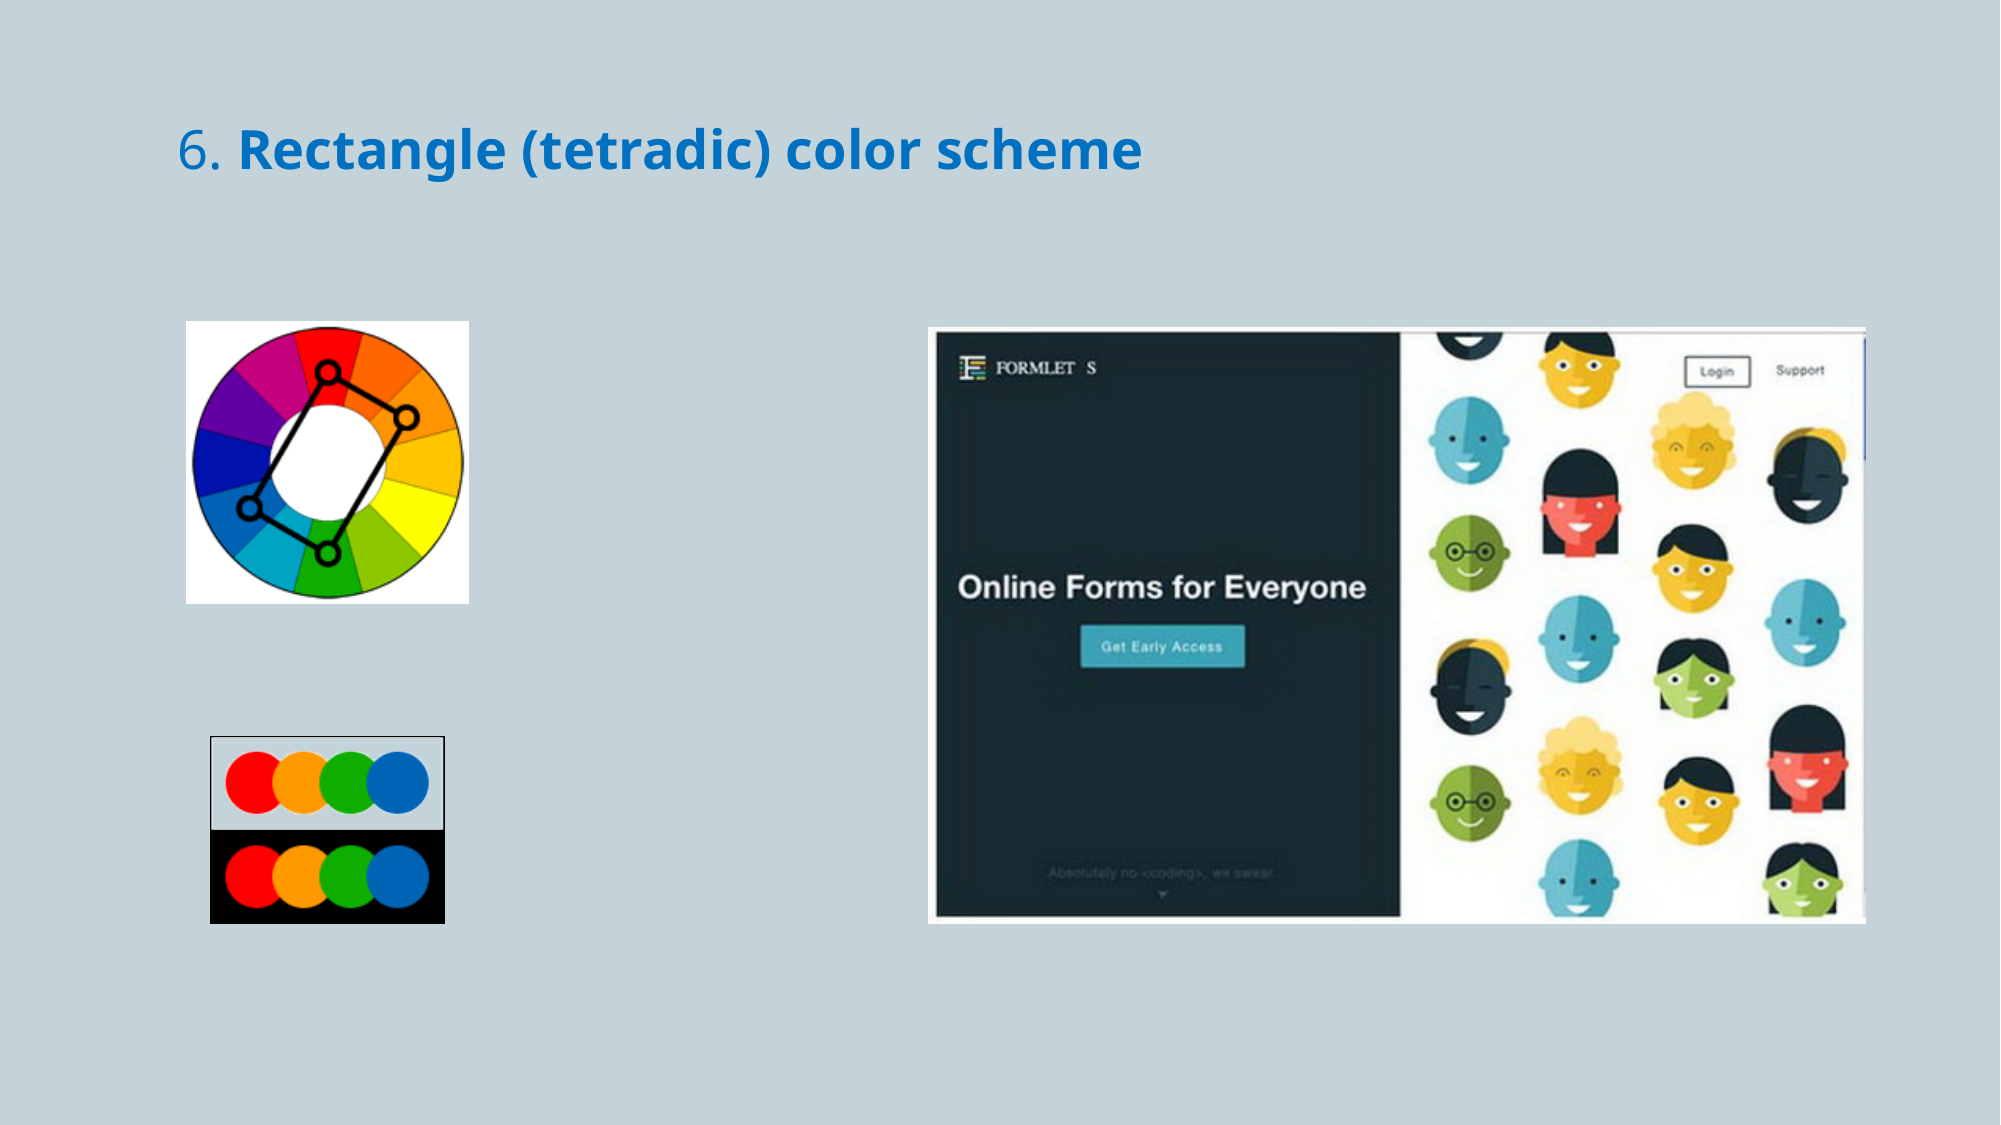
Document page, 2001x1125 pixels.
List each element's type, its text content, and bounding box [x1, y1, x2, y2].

picture [928, 326, 1867, 925]
picture [186, 321, 469, 604]
picture [210, 736, 445, 925]
text_box 6. Rectangle (tetradic) color scheme [162, 107, 1160, 188]
